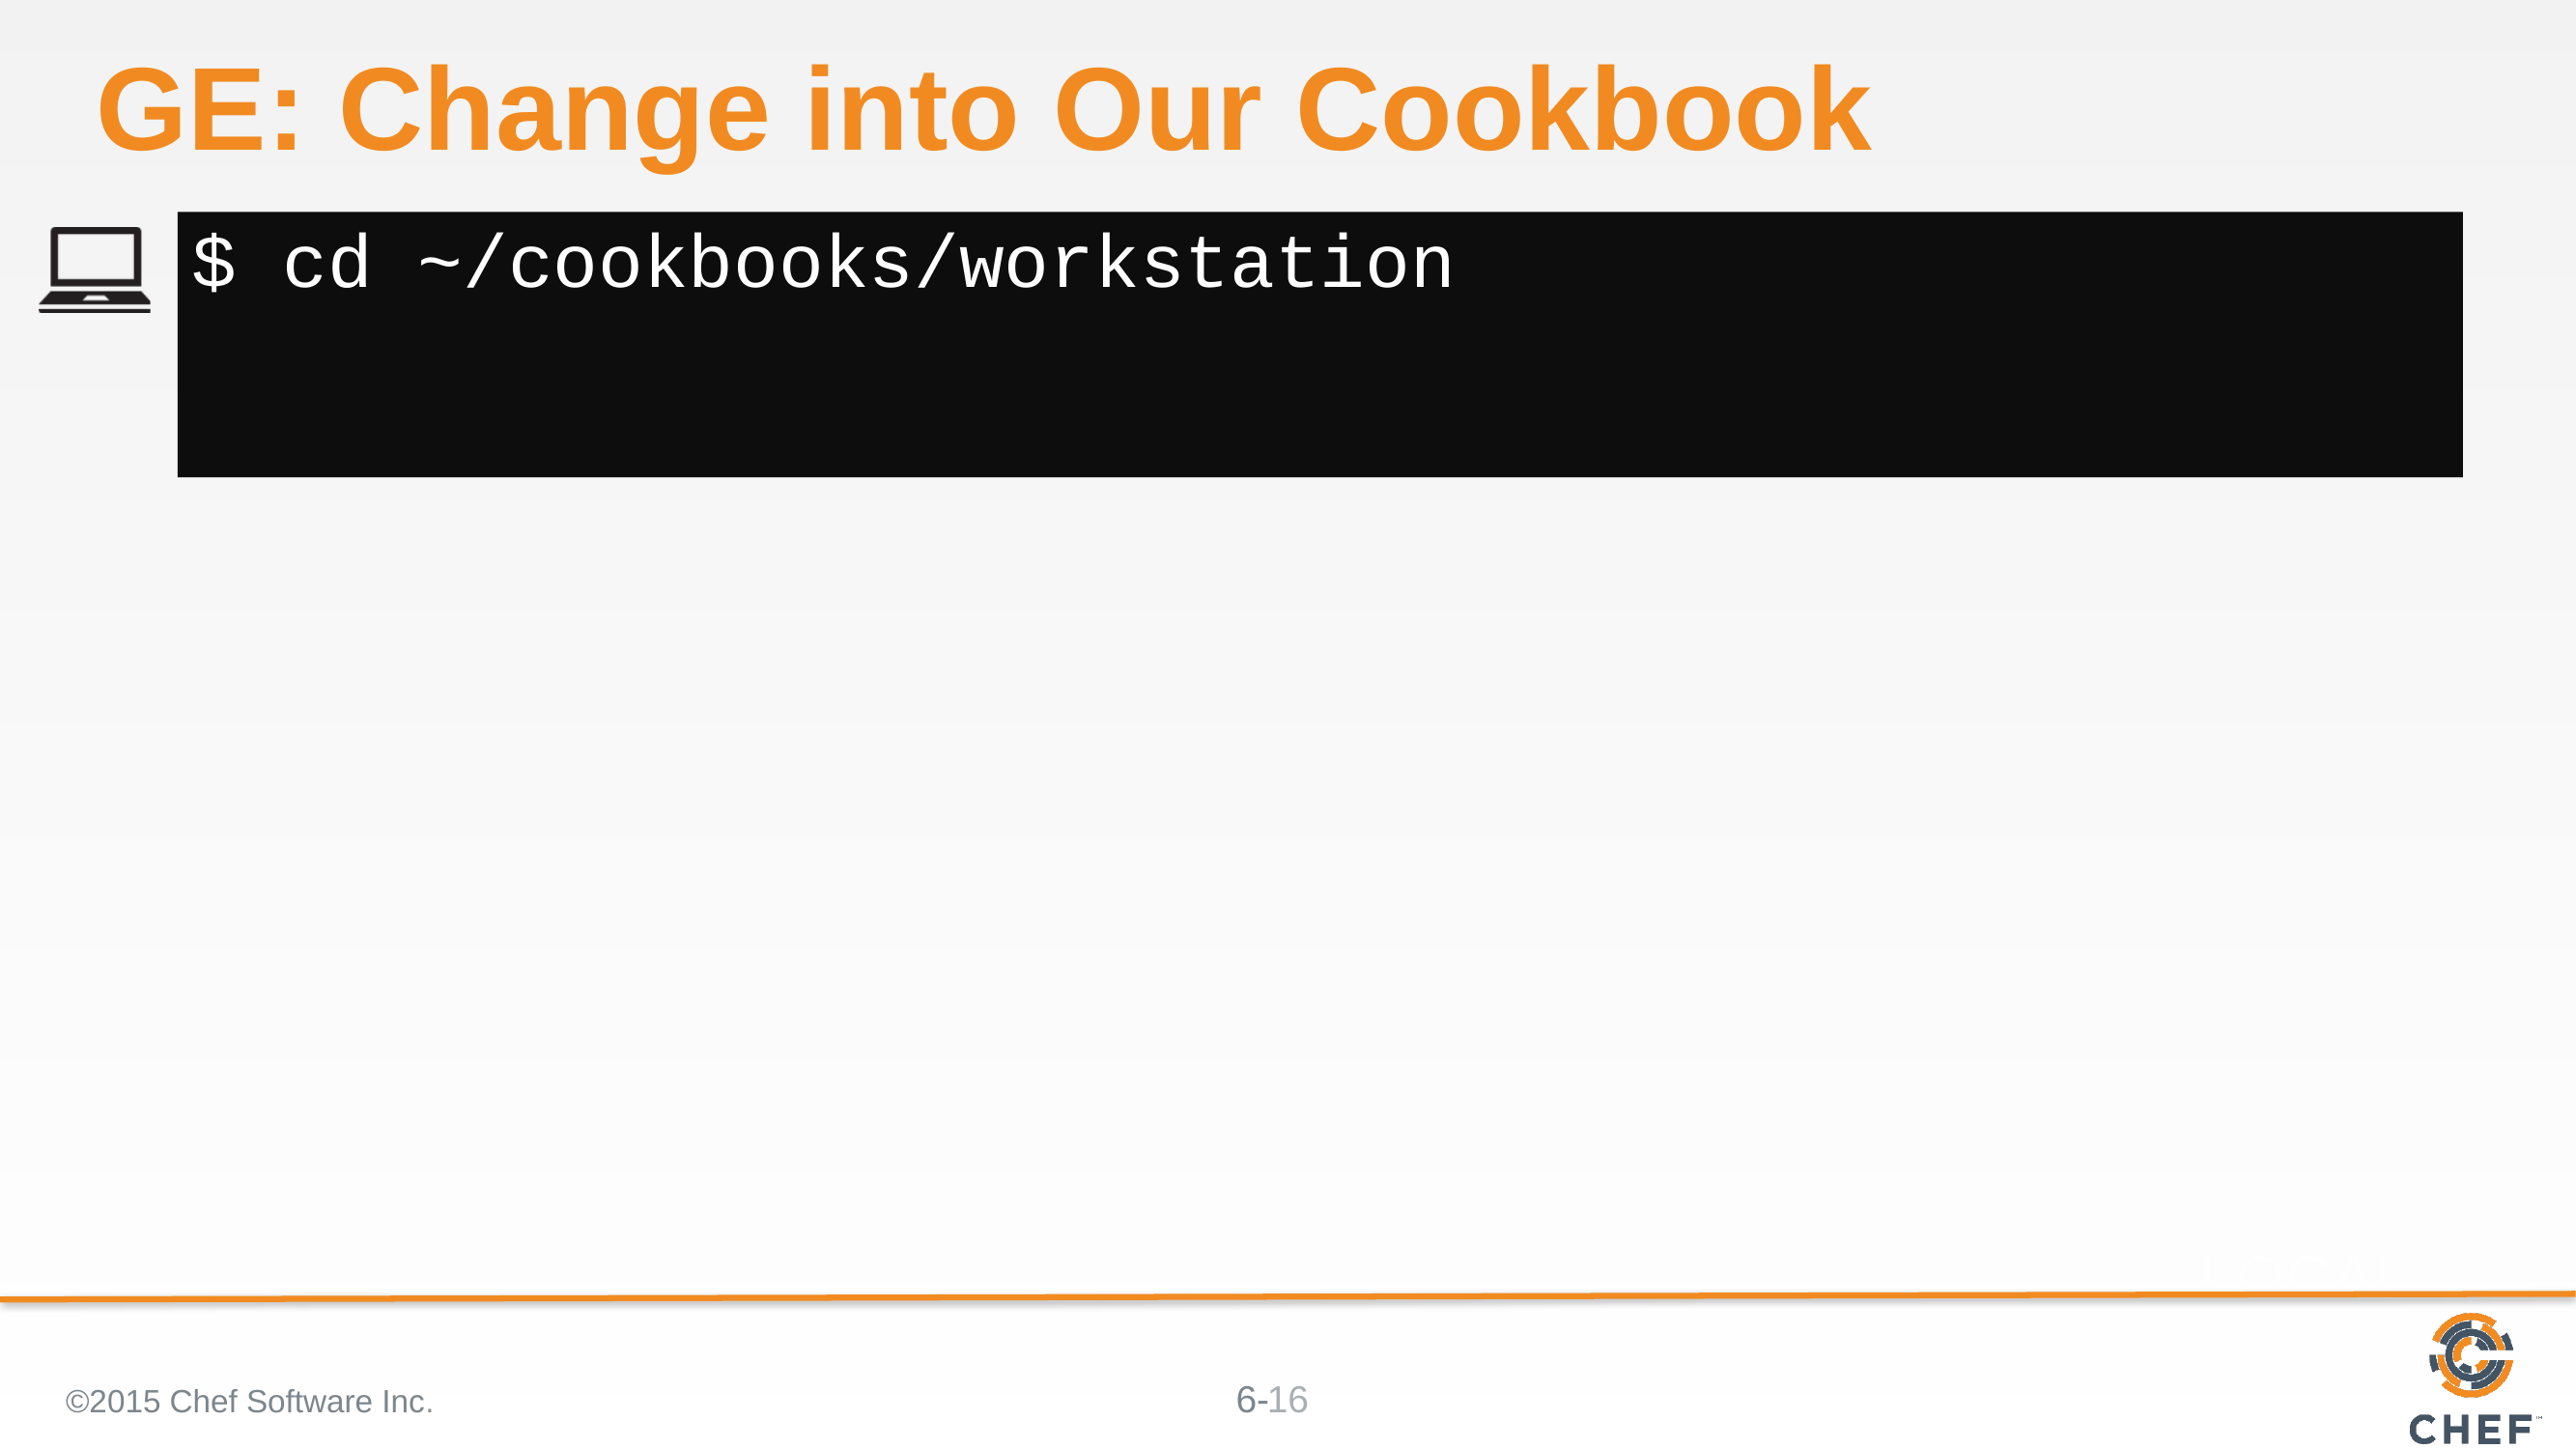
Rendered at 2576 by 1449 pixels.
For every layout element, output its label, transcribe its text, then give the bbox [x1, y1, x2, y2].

list $ cd ~/cookbooks/workstation [177, 212, 2463, 478]
slide_number 16 [998, 1359, 1578, 1437]
footer ©2015 Chef Software Inc. [51, 1359, 952, 1440]
title GE: Change into Our Cookbook [96, 48, 2463, 180]
picture [2399, 1297, 2550, 1449]
